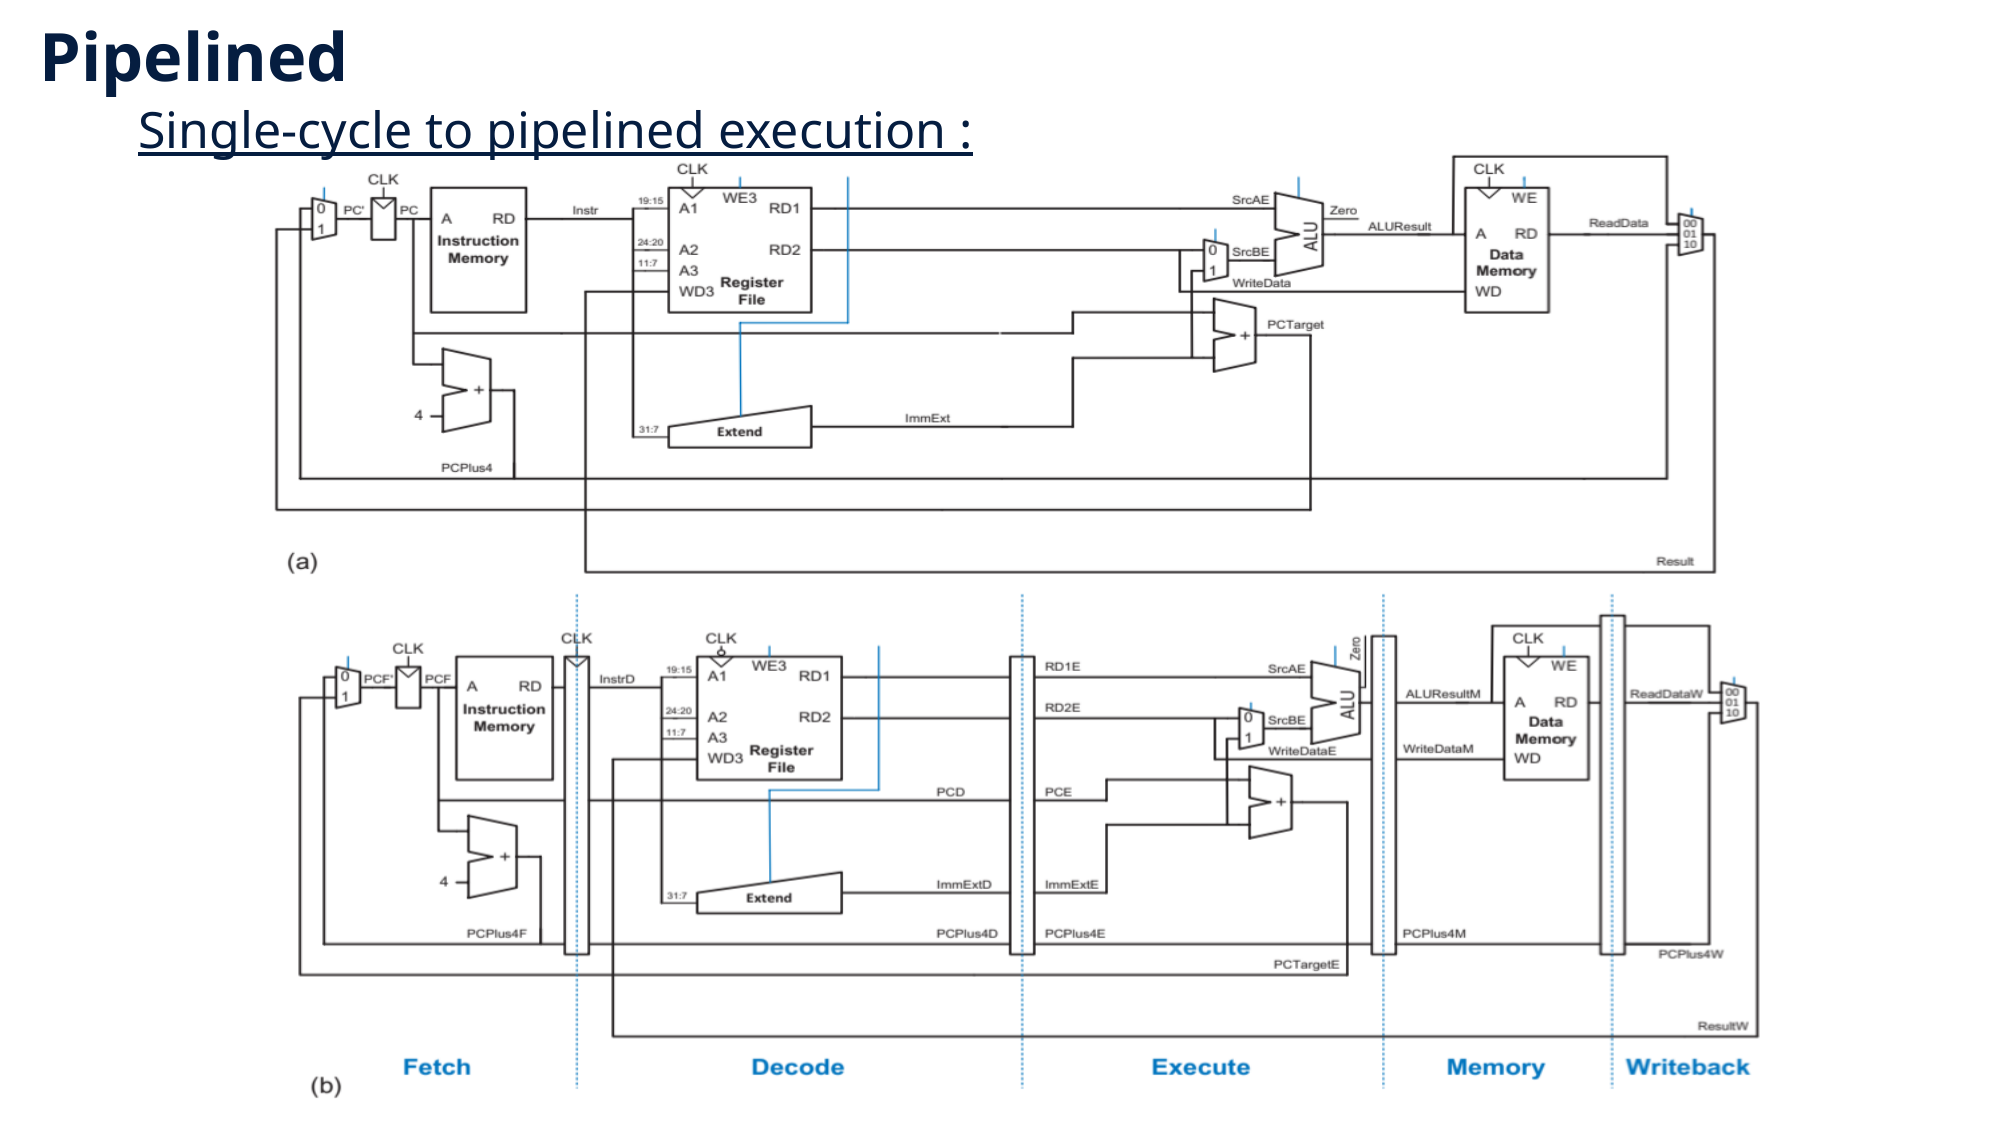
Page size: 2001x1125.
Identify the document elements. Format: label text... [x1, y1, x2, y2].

text_box Pipelined [24, 7, 382, 103]
text_box Single-cycle to pipelined execution : [123, 97, 1596, 184]
picture [245, 152, 1828, 1100]
